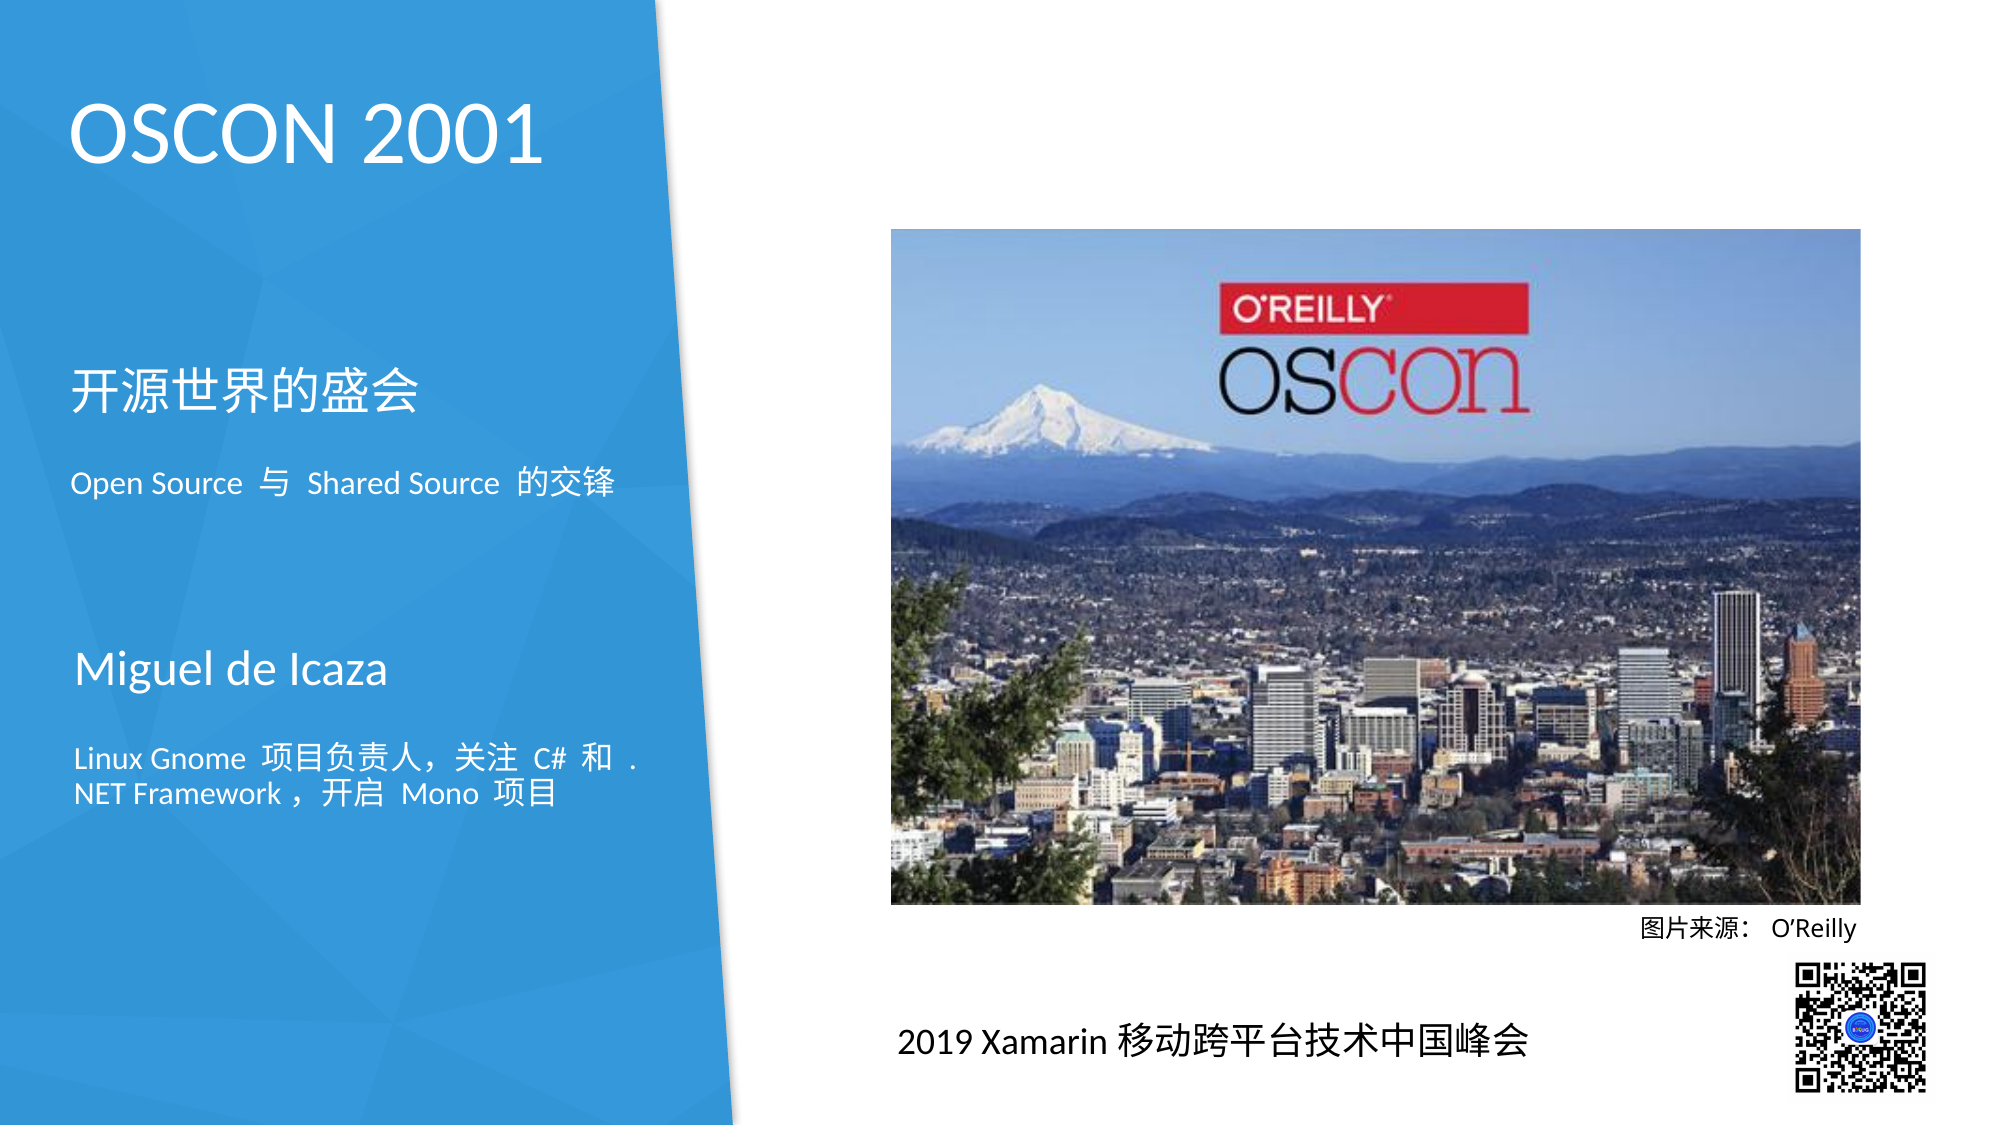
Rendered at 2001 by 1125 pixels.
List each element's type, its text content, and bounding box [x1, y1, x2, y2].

picture [1785, 952, 1936, 1103]
list Open Source 与 Shared Source 的交锋 [55, 458, 645, 553]
list Miguel de Icaza [59, 635, 532, 715]
list OSCON 2001 [53, 76, 578, 195]
picture [891, 229, 1861, 905]
list Linux Gnome 项目负责人，关注 C# 和 .NET Framework，开启 Mono 项目 [59, 734, 645, 830]
list 开源世界的盛会 [55, 358, 528, 438]
text_box 图片来源：O’Reilly [1625, 904, 1872, 950]
